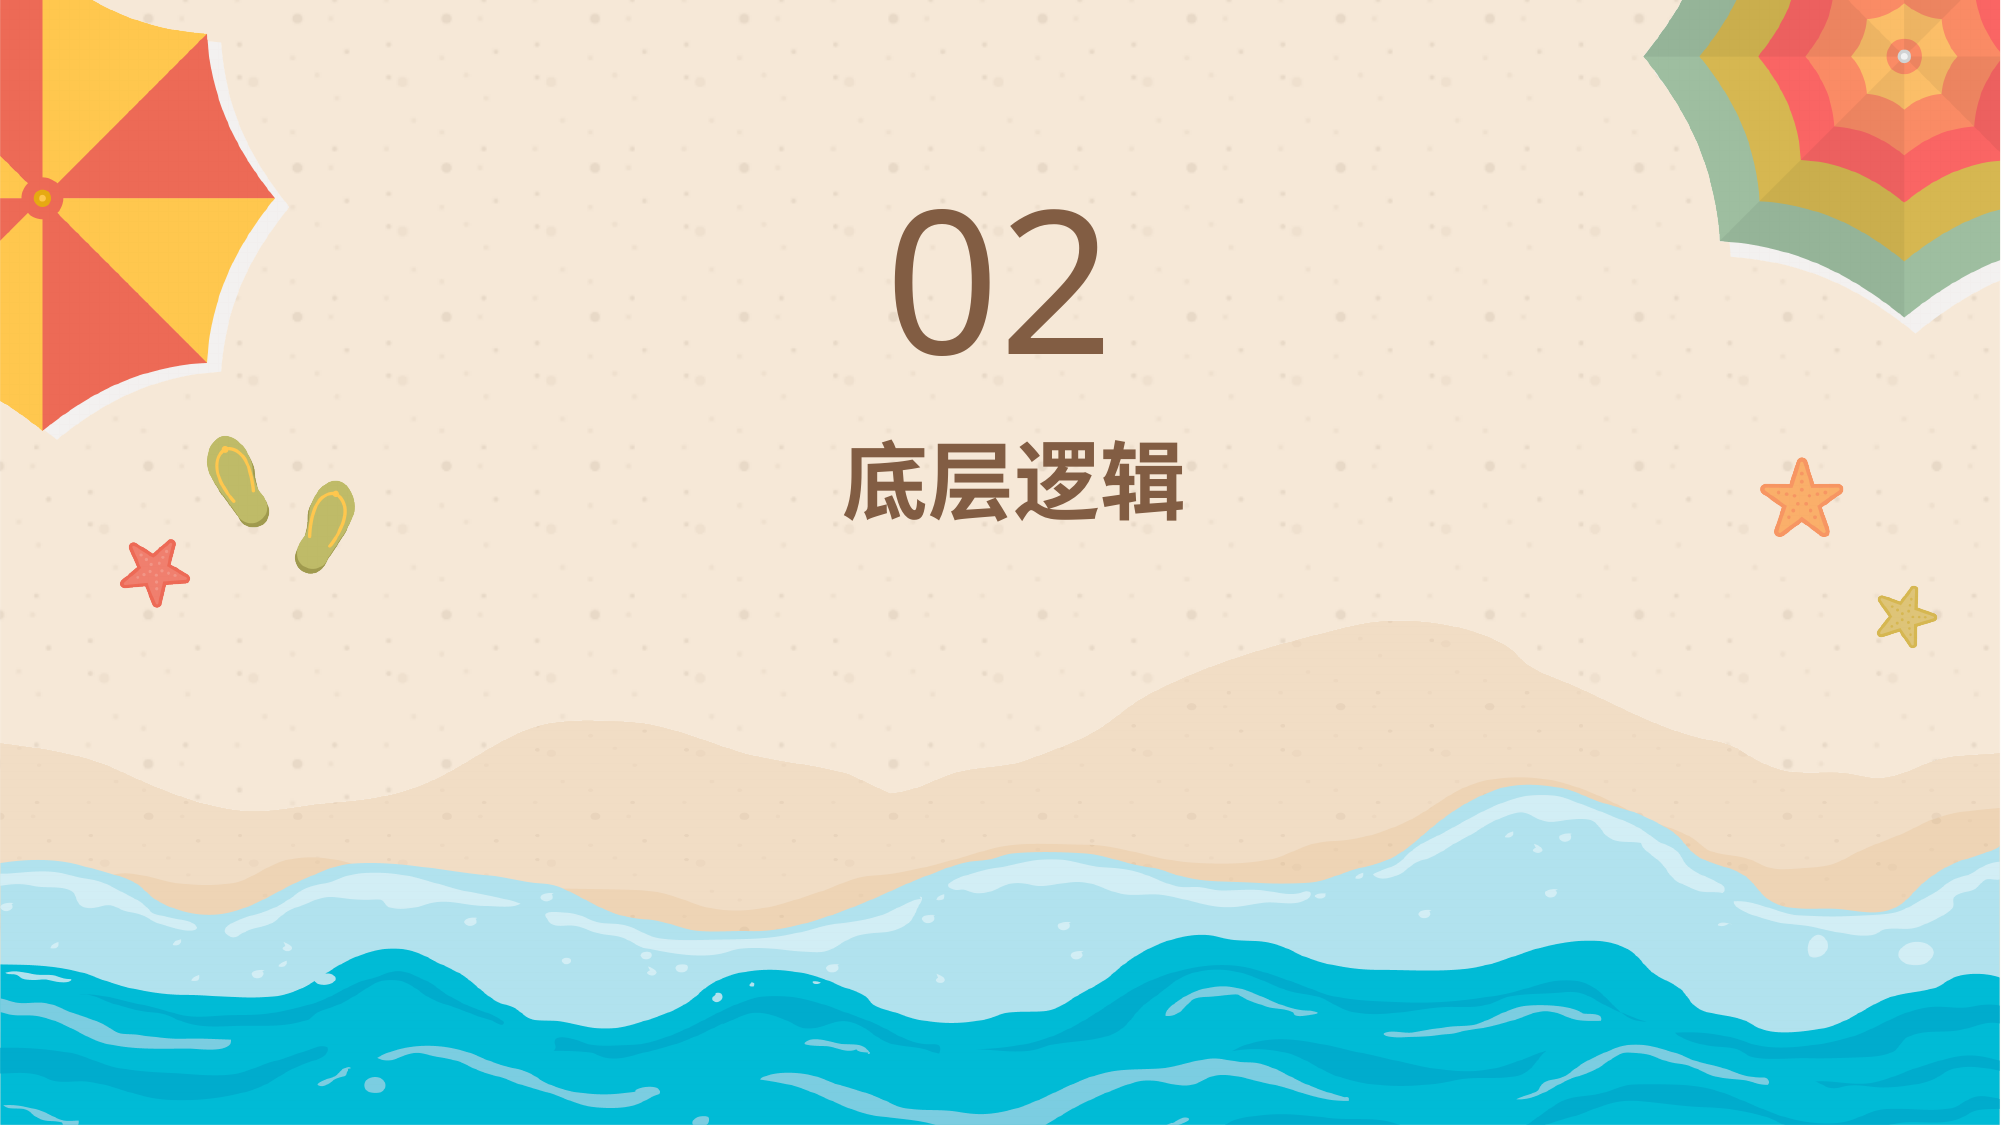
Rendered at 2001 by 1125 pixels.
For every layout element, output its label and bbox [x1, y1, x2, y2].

text_box [0, 0, 2000, 1125]
